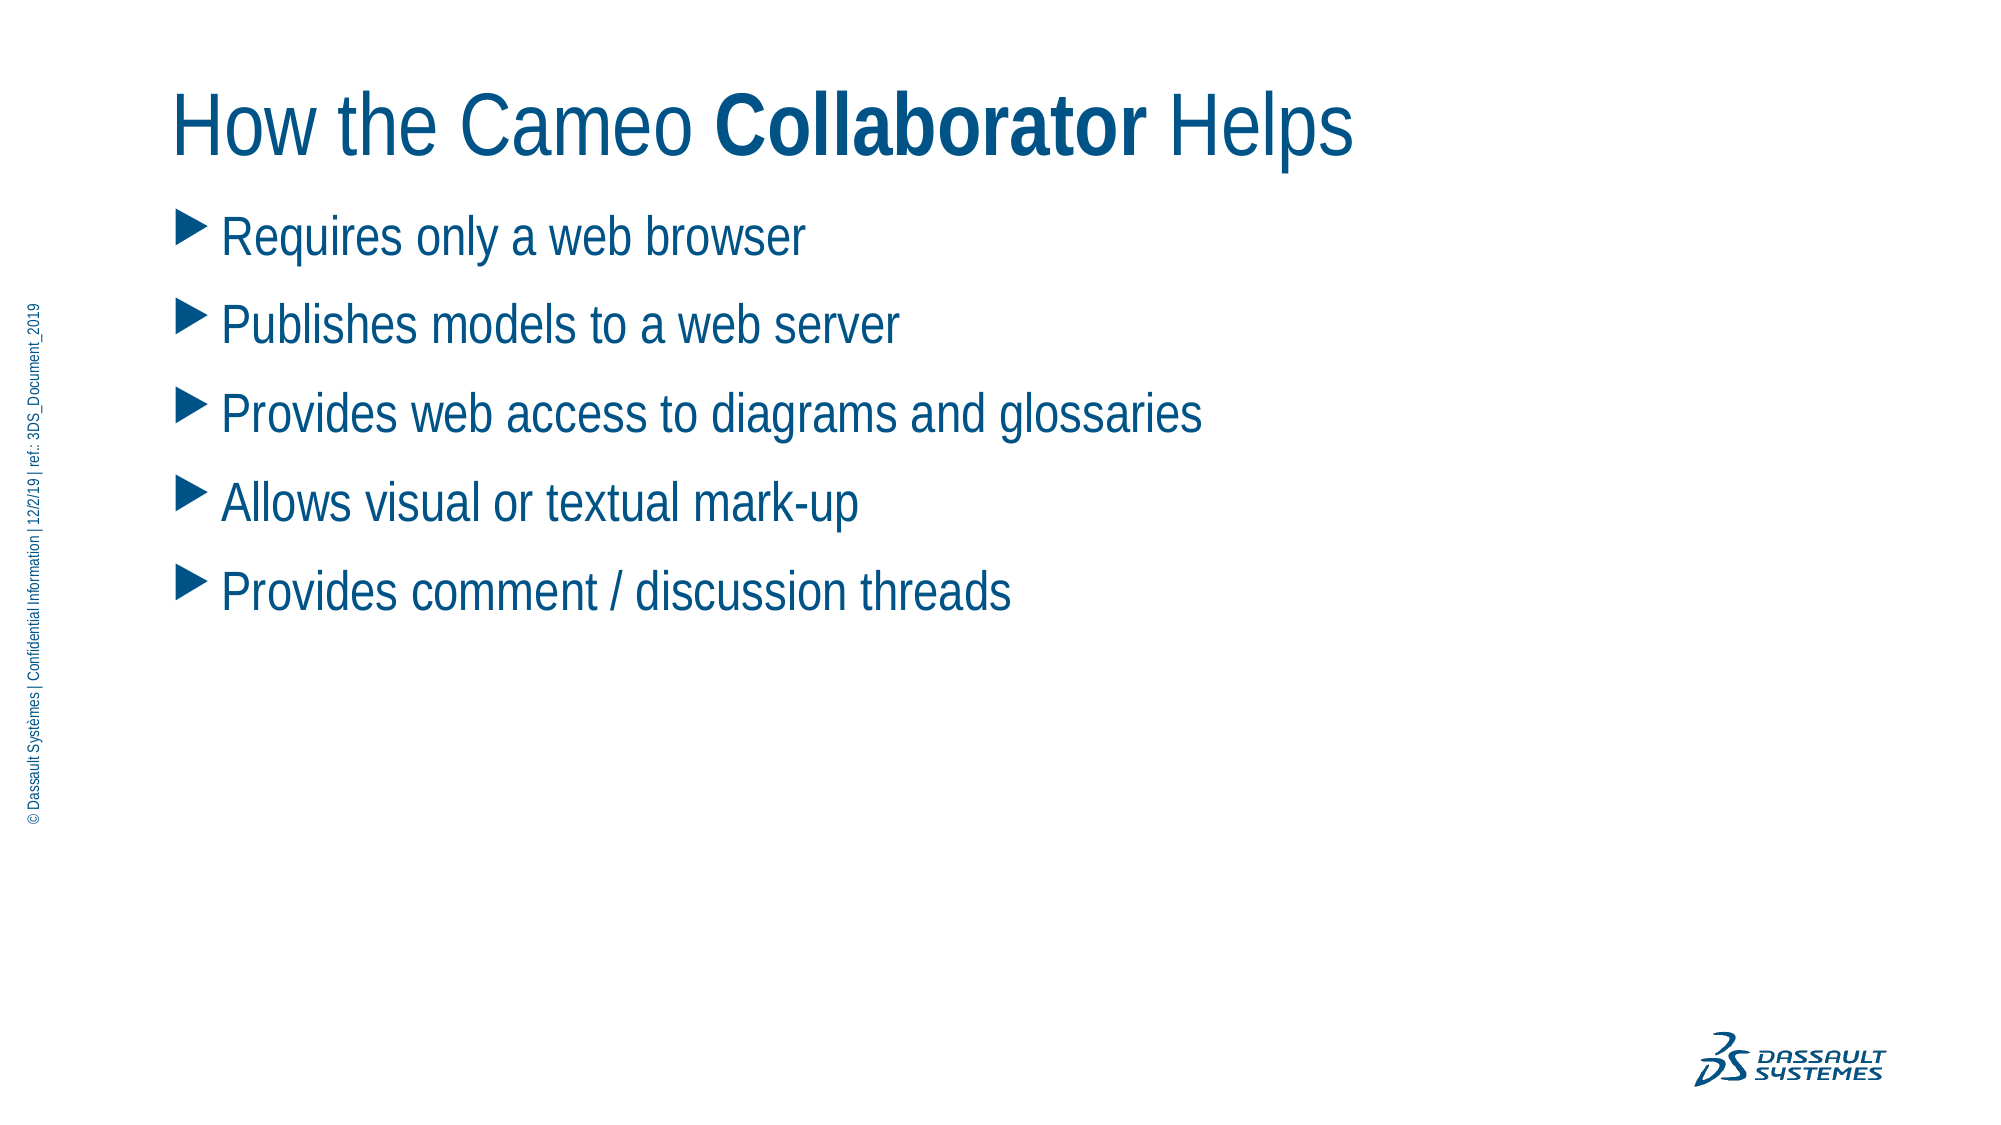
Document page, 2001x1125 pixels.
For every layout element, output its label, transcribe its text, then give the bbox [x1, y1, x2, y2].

list Requires only a web browser Publishes models to a web server Provides web access to diagrams and glossaries Allows visual or textual mark-up Provides comment / discussion threads [157, 192, 1890, 999]
title How the Cameo Collaborator Helps [157, 79, 1890, 161]
picture [1690, 1027, 1890, 1091]
